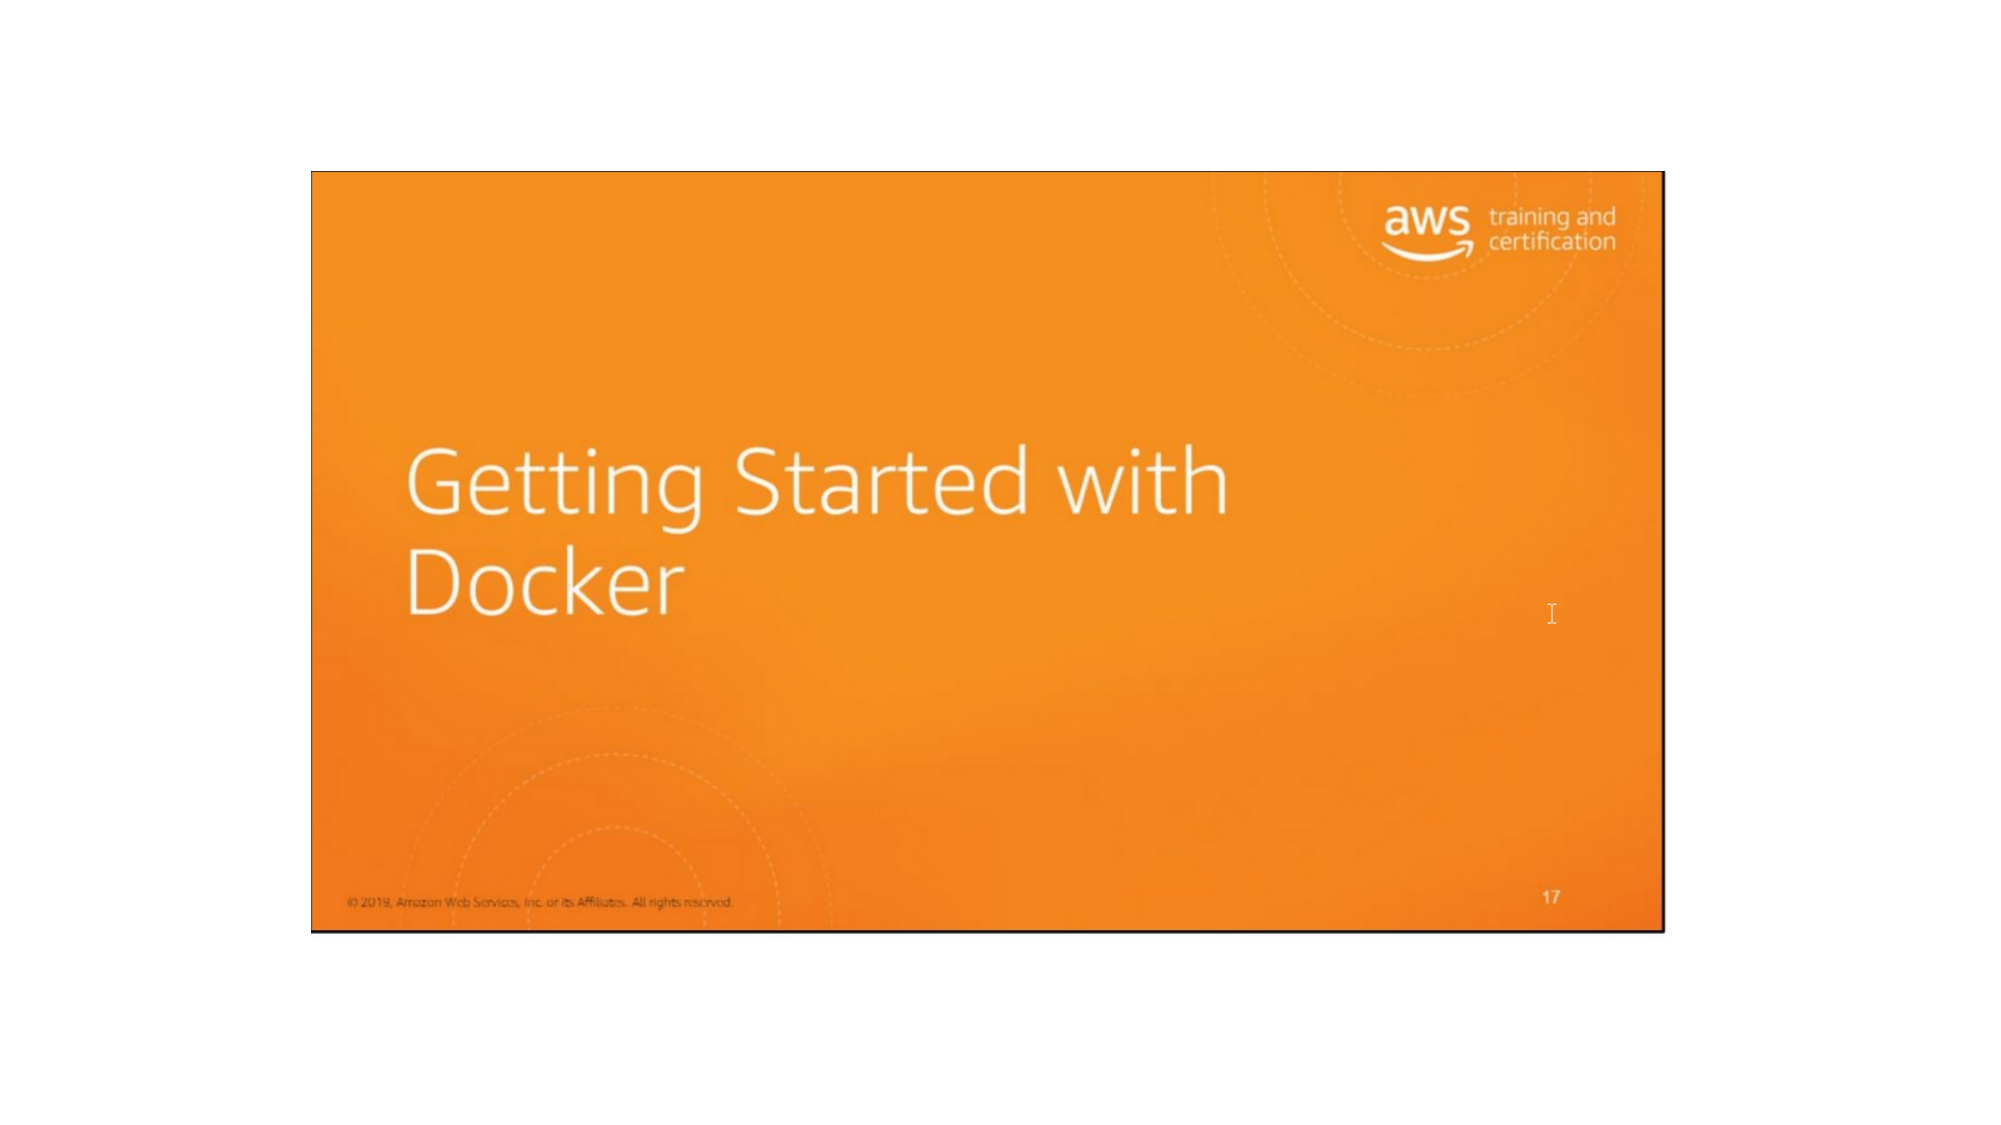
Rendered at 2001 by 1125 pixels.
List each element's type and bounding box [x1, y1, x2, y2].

picture [311, 171, 1689, 954]
